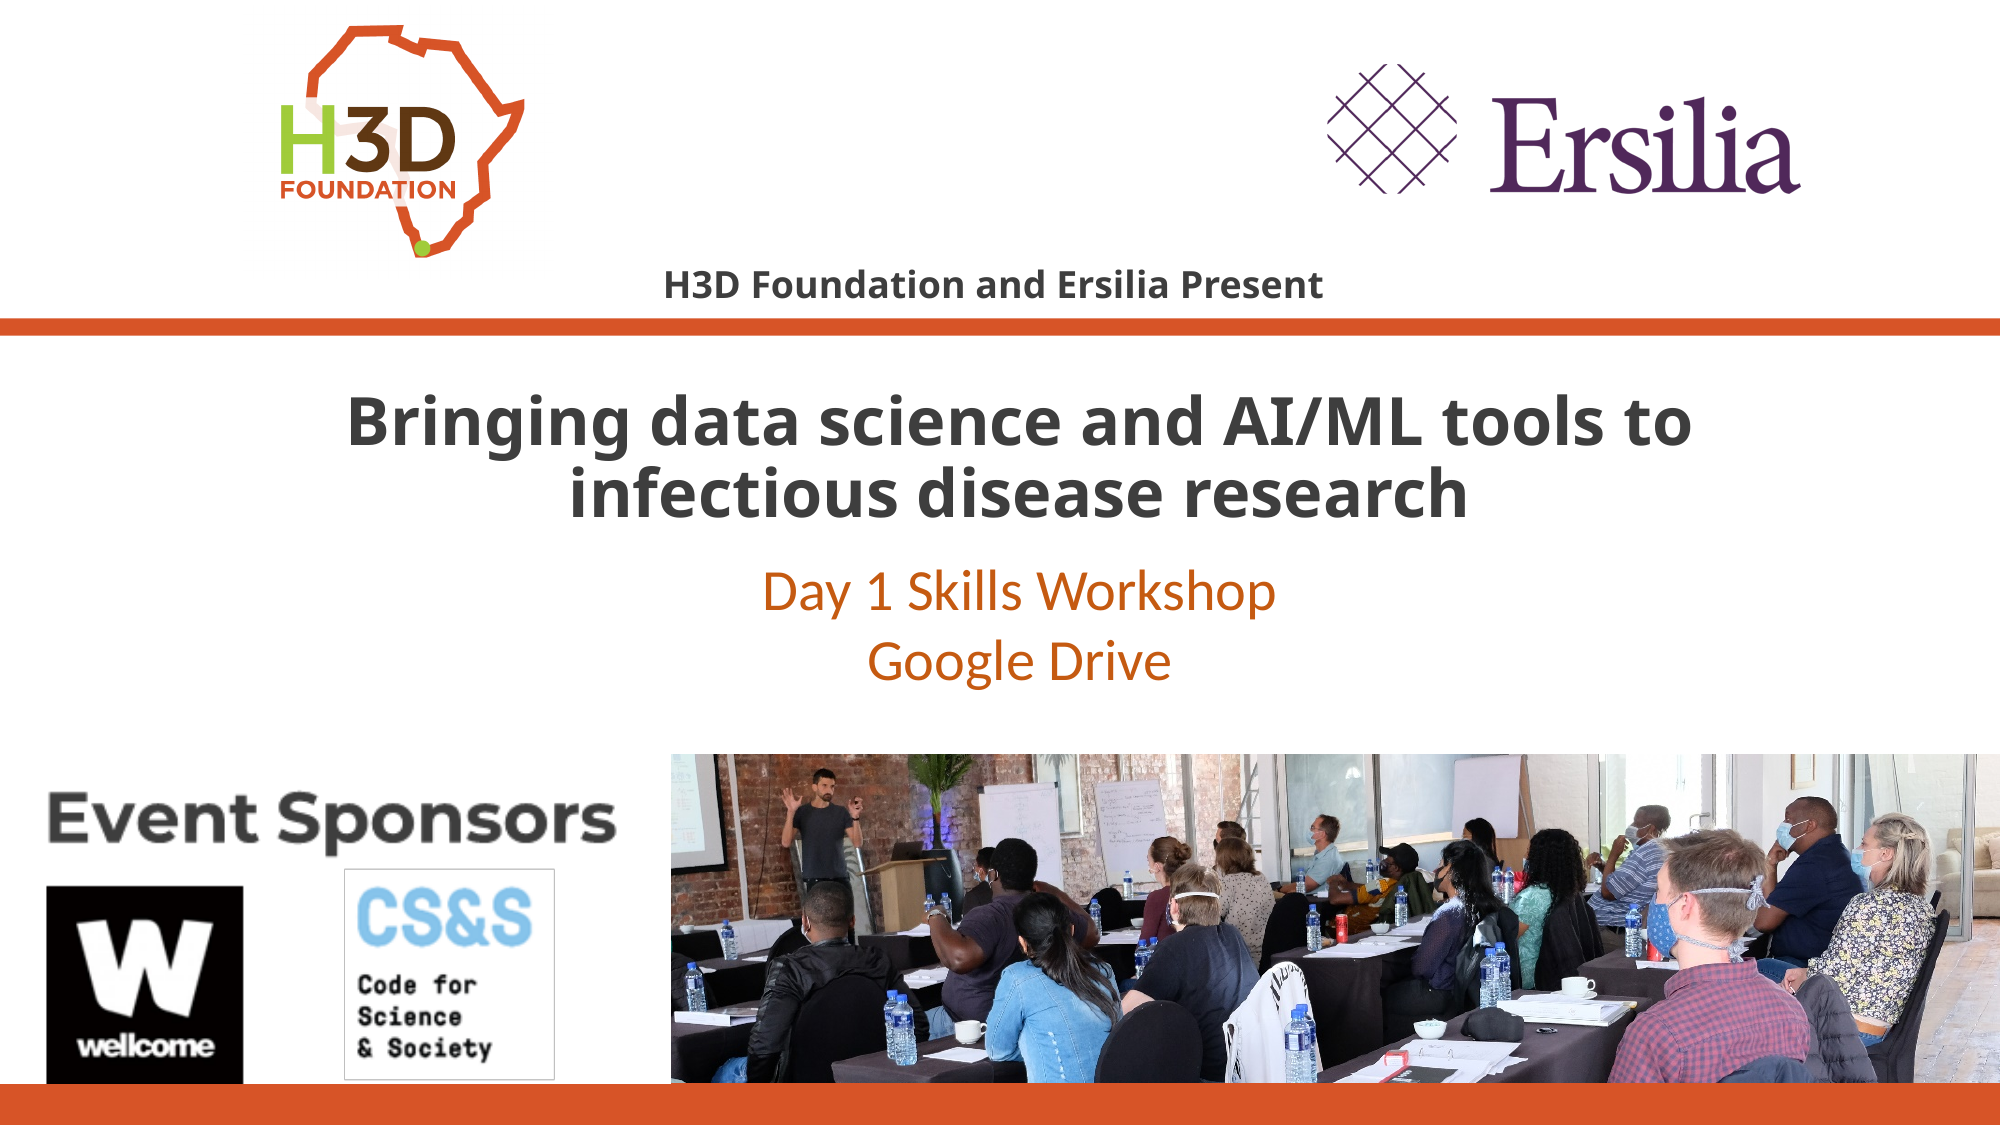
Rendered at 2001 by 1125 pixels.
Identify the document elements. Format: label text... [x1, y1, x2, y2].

text_box Day 1 Skills Workshop Google Drive [747, 545, 1293, 700]
picture [0, 753, 2000, 1084]
subtitle Bringing data science and AI/ML tools to infectious disease research [191, 380, 1849, 660]
picture [1327, 64, 1801, 194]
